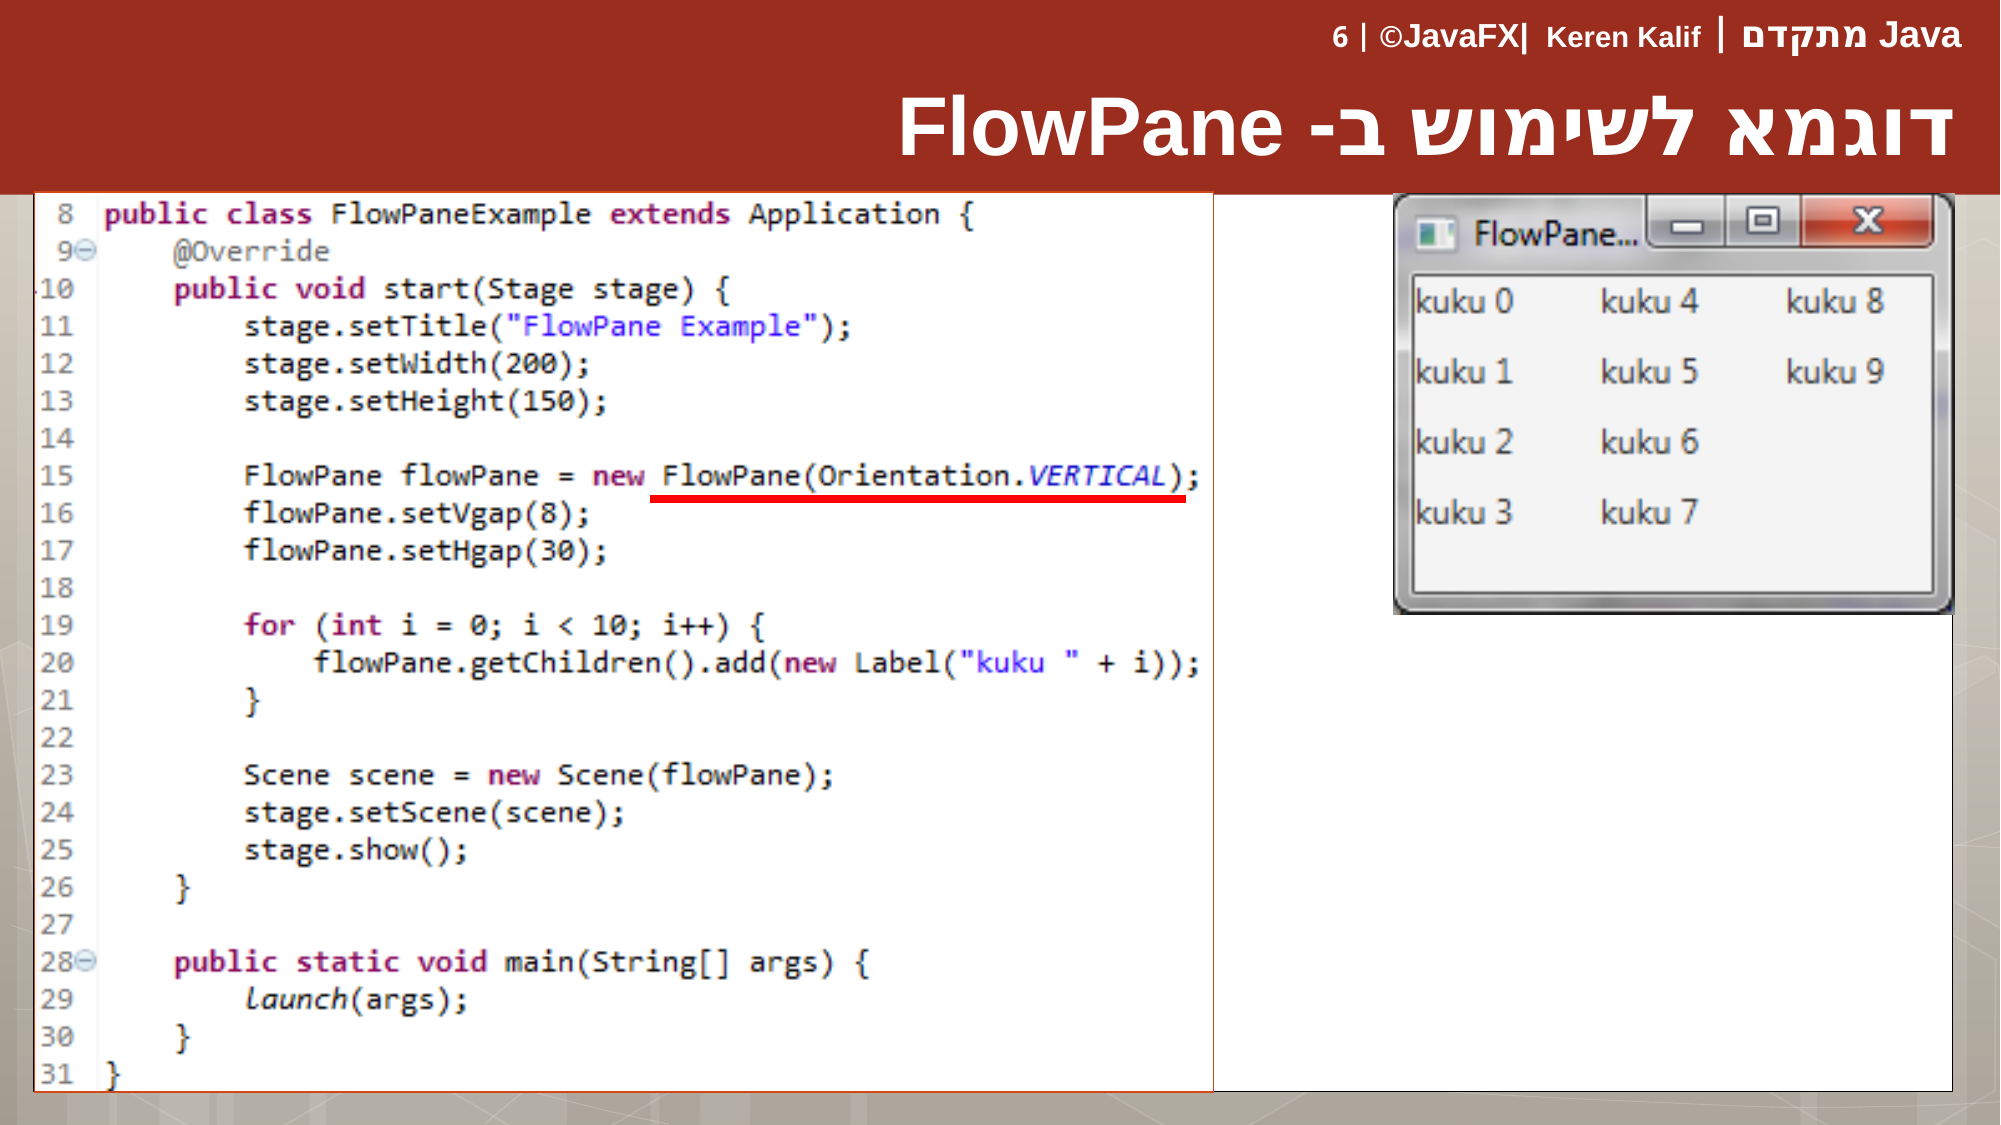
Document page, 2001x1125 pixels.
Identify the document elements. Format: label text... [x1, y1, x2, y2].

title דוגמא לשימוש ב- FlowPane [0, 64, 1973, 187]
picture [34, 192, 1213, 1092]
picture [1393, 193, 1955, 615]
